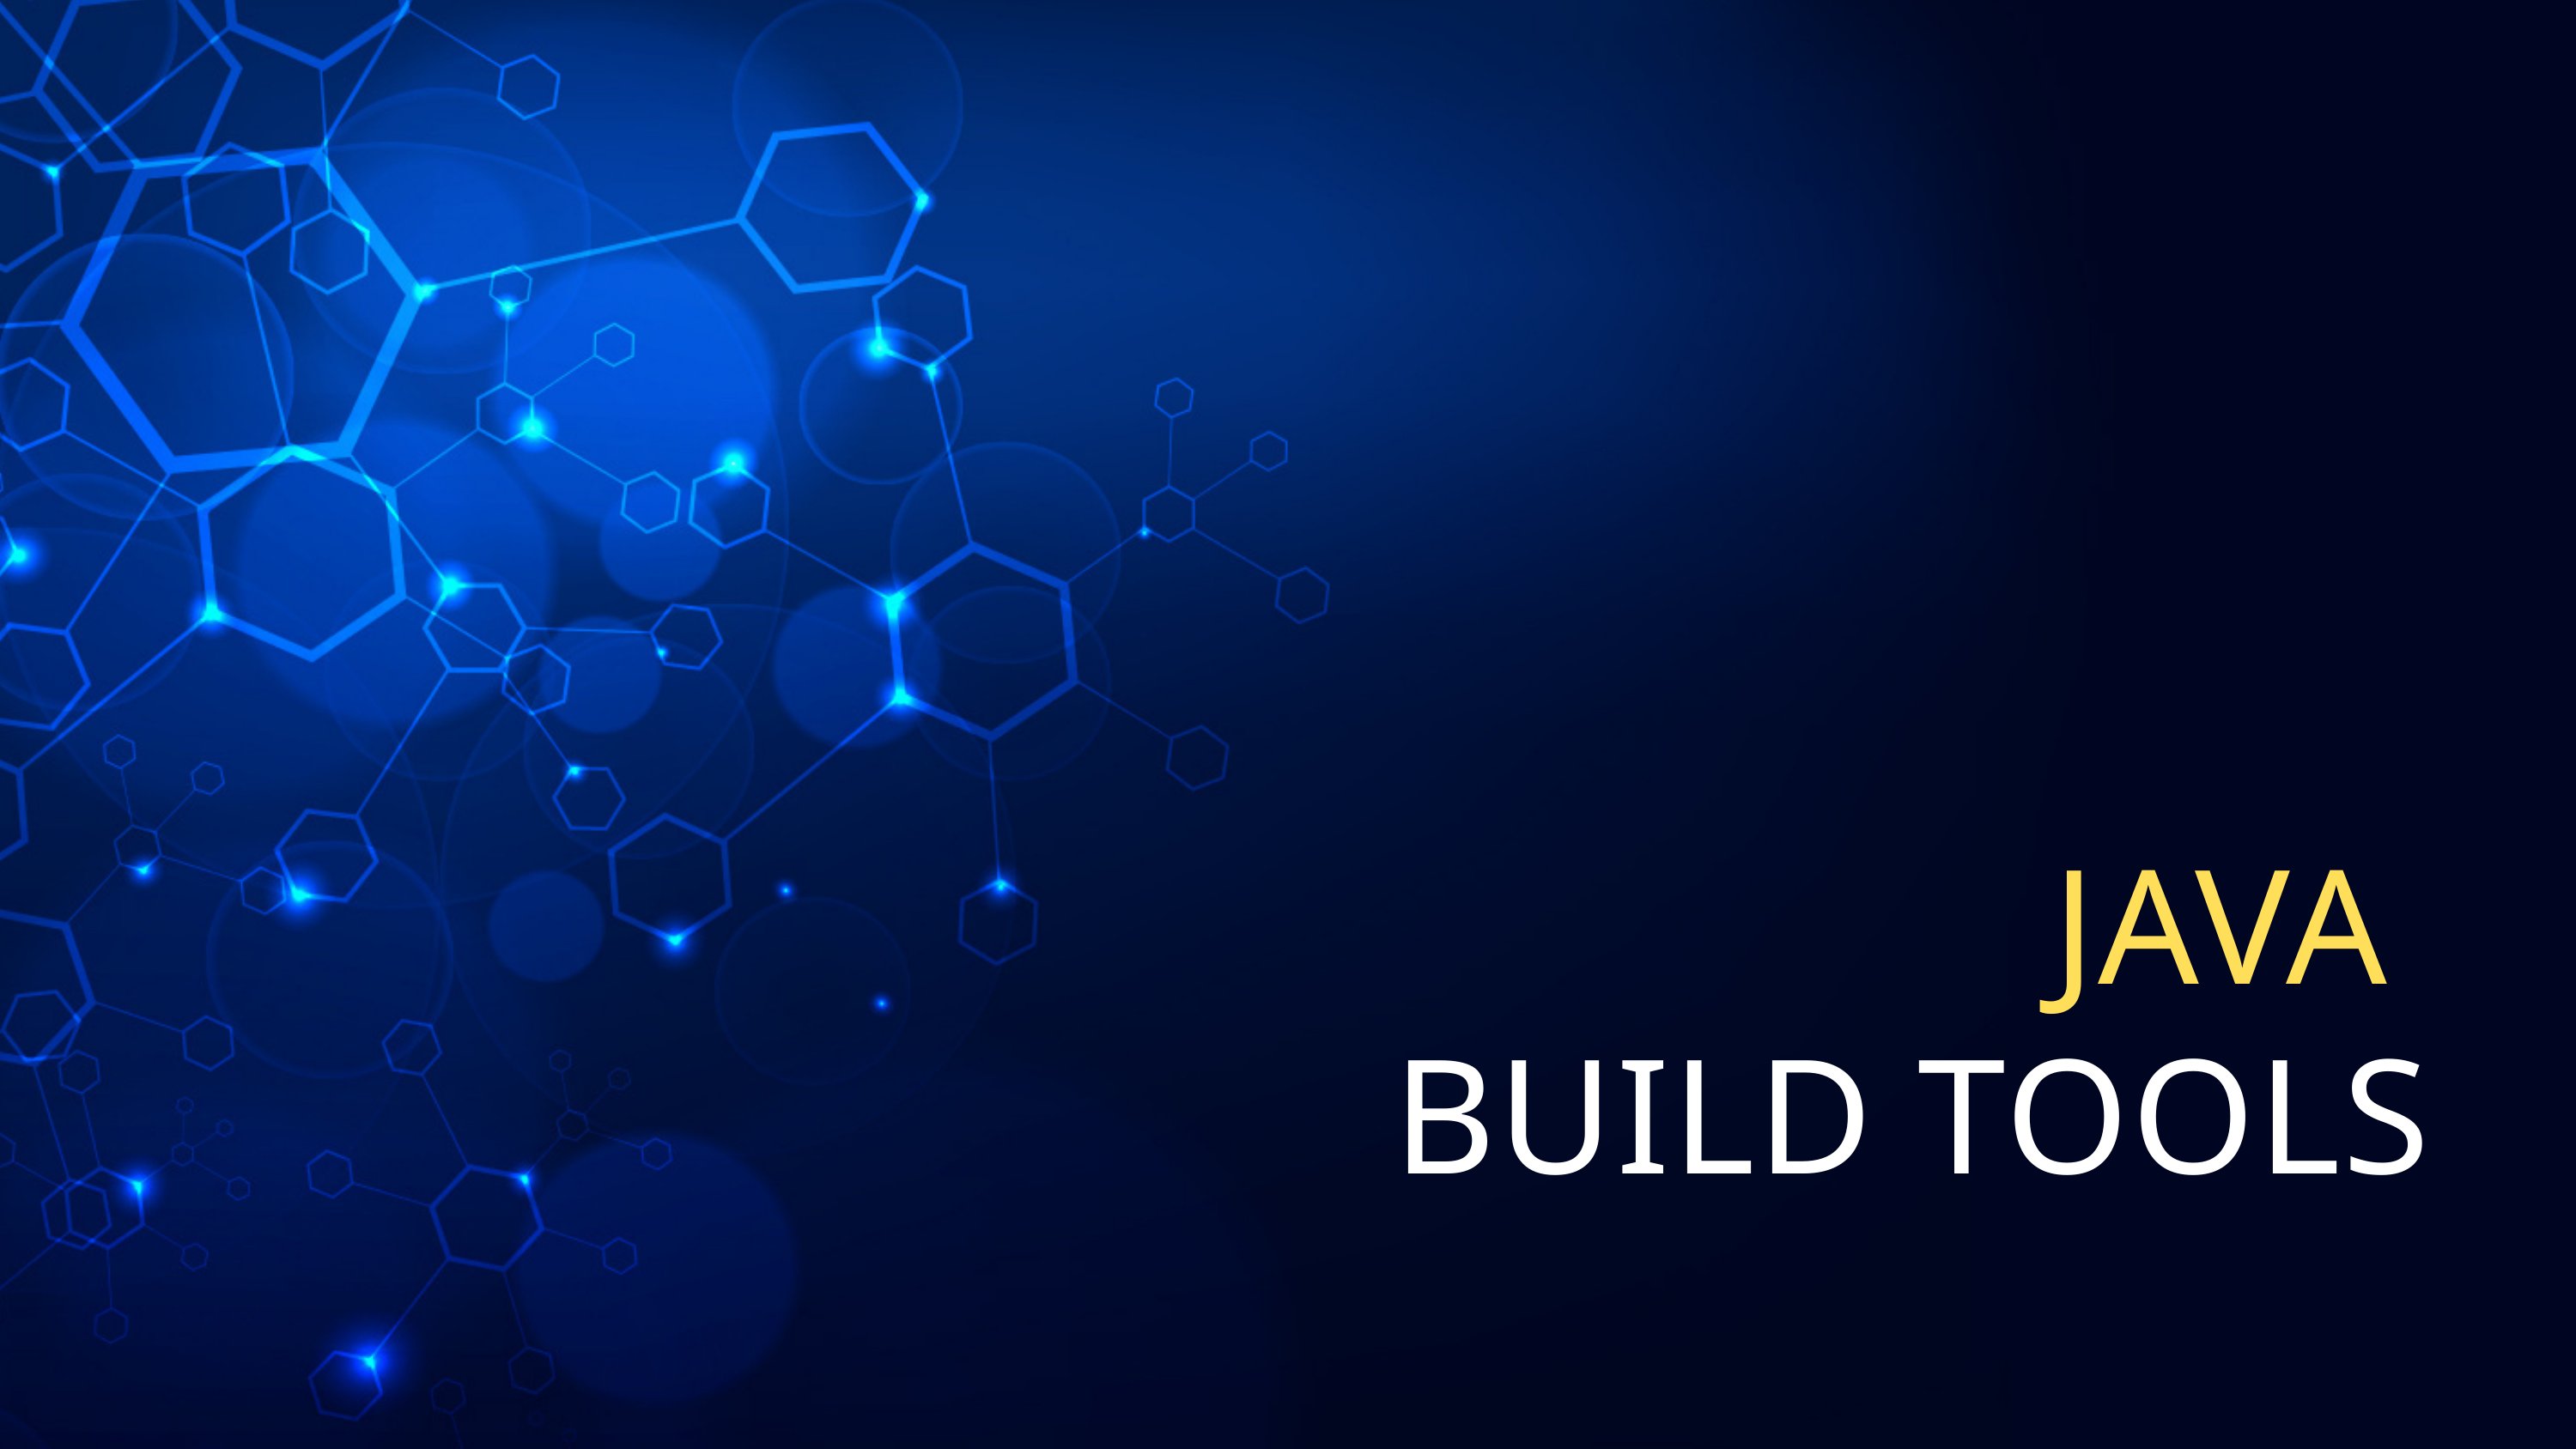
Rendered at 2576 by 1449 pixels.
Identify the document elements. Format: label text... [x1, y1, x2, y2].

text_box BUILD TOOLS [1198, 1039, 2432, 1206]
text_box JAVA [1198, 849, 2432, 1016]
text_box [0, 0, 2576, 1449]
